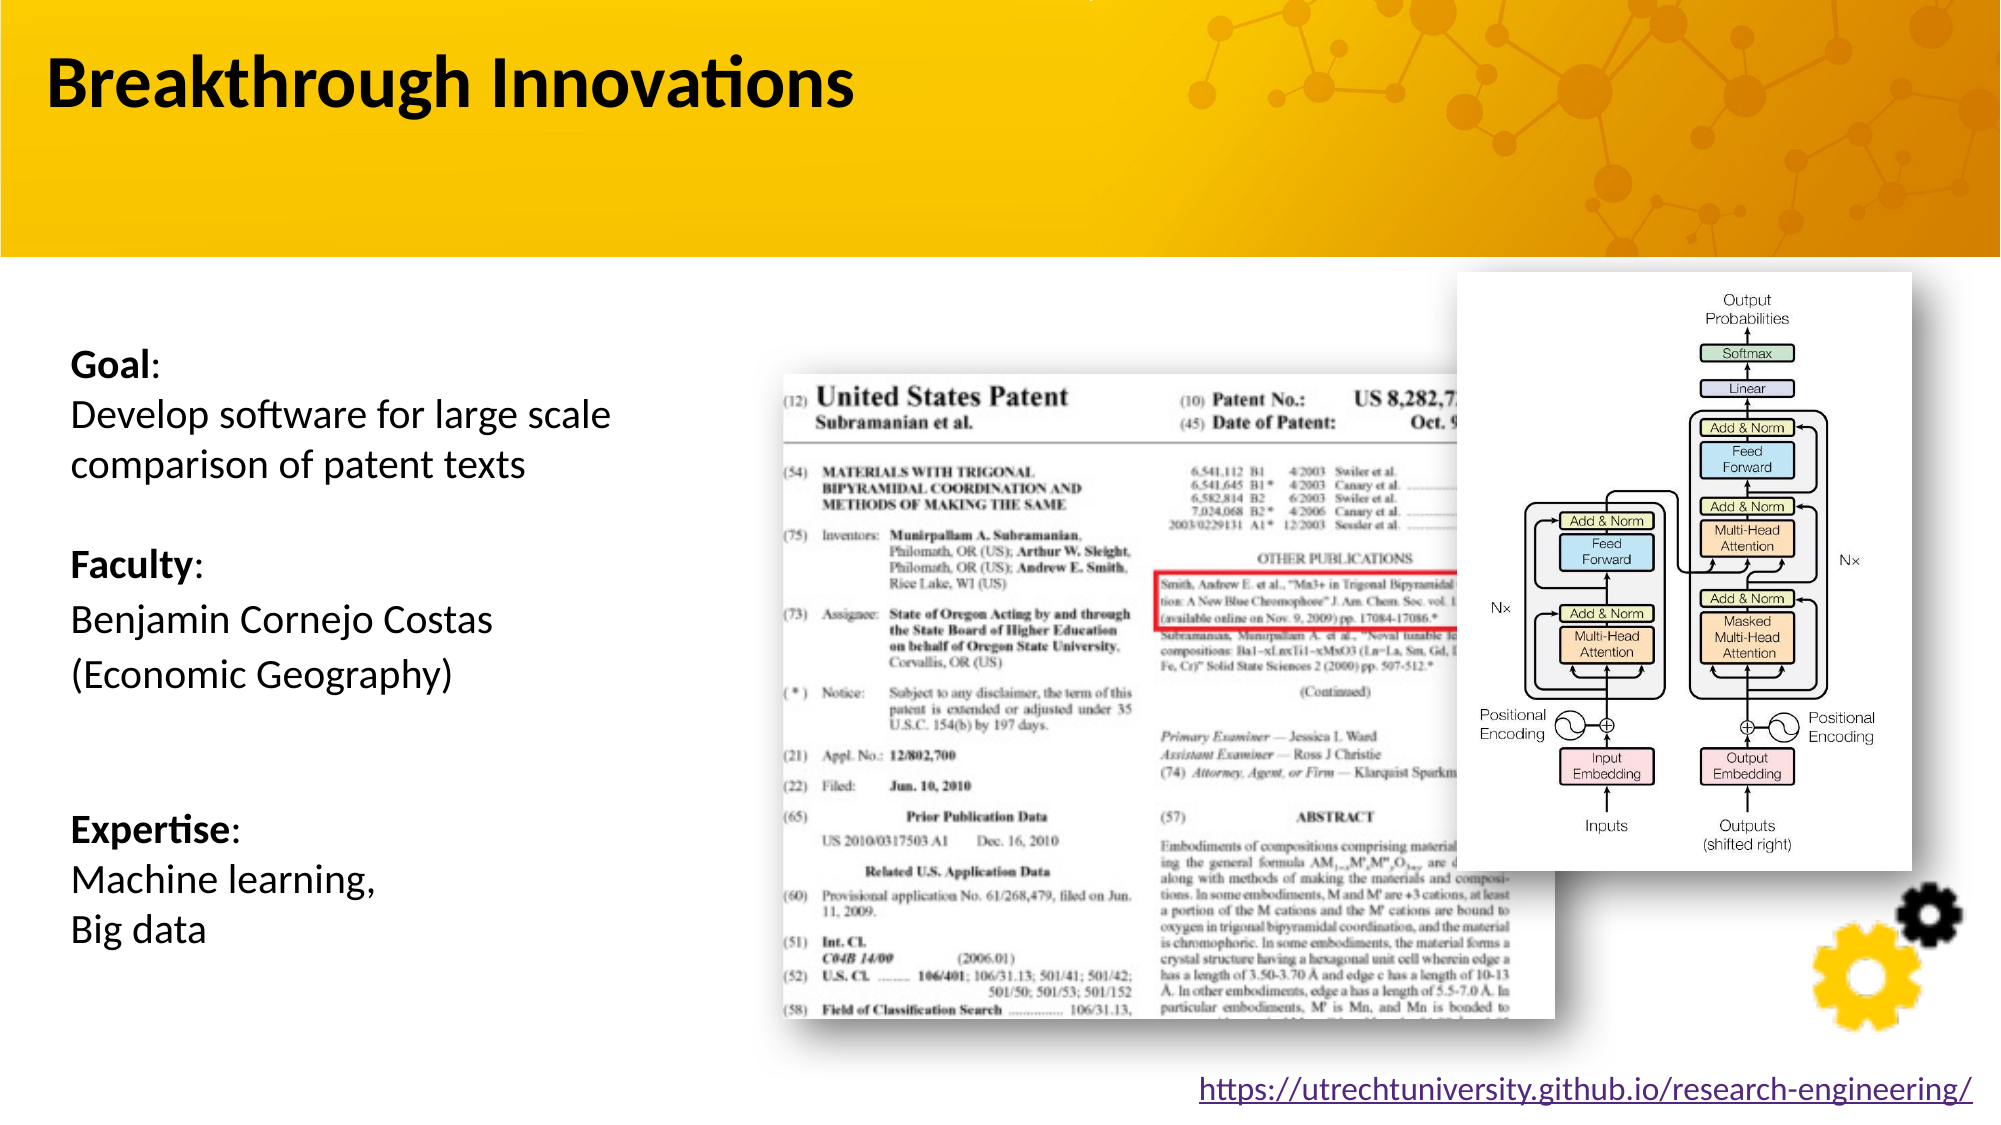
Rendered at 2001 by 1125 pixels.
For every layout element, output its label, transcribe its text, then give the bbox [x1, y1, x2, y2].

picture [783, 272, 1912, 1019]
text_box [1183, 880, 2001, 1115]
picture [0, 0, 2001, 257]
text_box Goal: Develop software for large scale comparison of patent texts Faculty: Benjamin Cornejo Costas (Economic Geography) Expertise: Machine learning, Big data [55, 268, 698, 1076]
